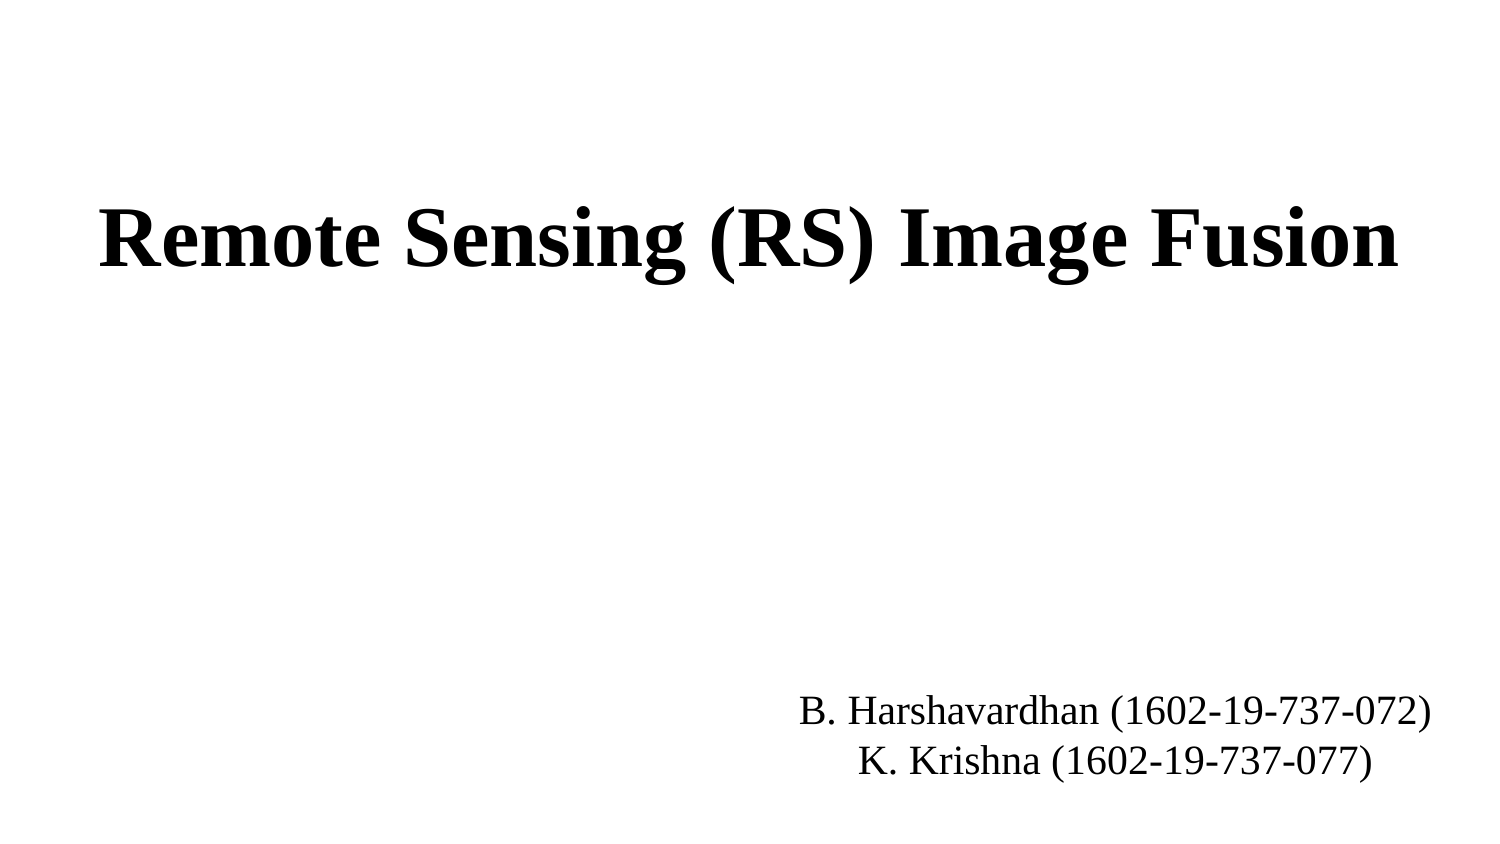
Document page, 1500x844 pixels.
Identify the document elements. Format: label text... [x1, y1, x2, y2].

list Remote Sensing (RS) Image Fusion [34, 180, 1466, 286]
text_box B. Harshavardhan (1602-19-737-072) K. Krishna (1602-19-737-077) [798, 680, 1433, 783]
